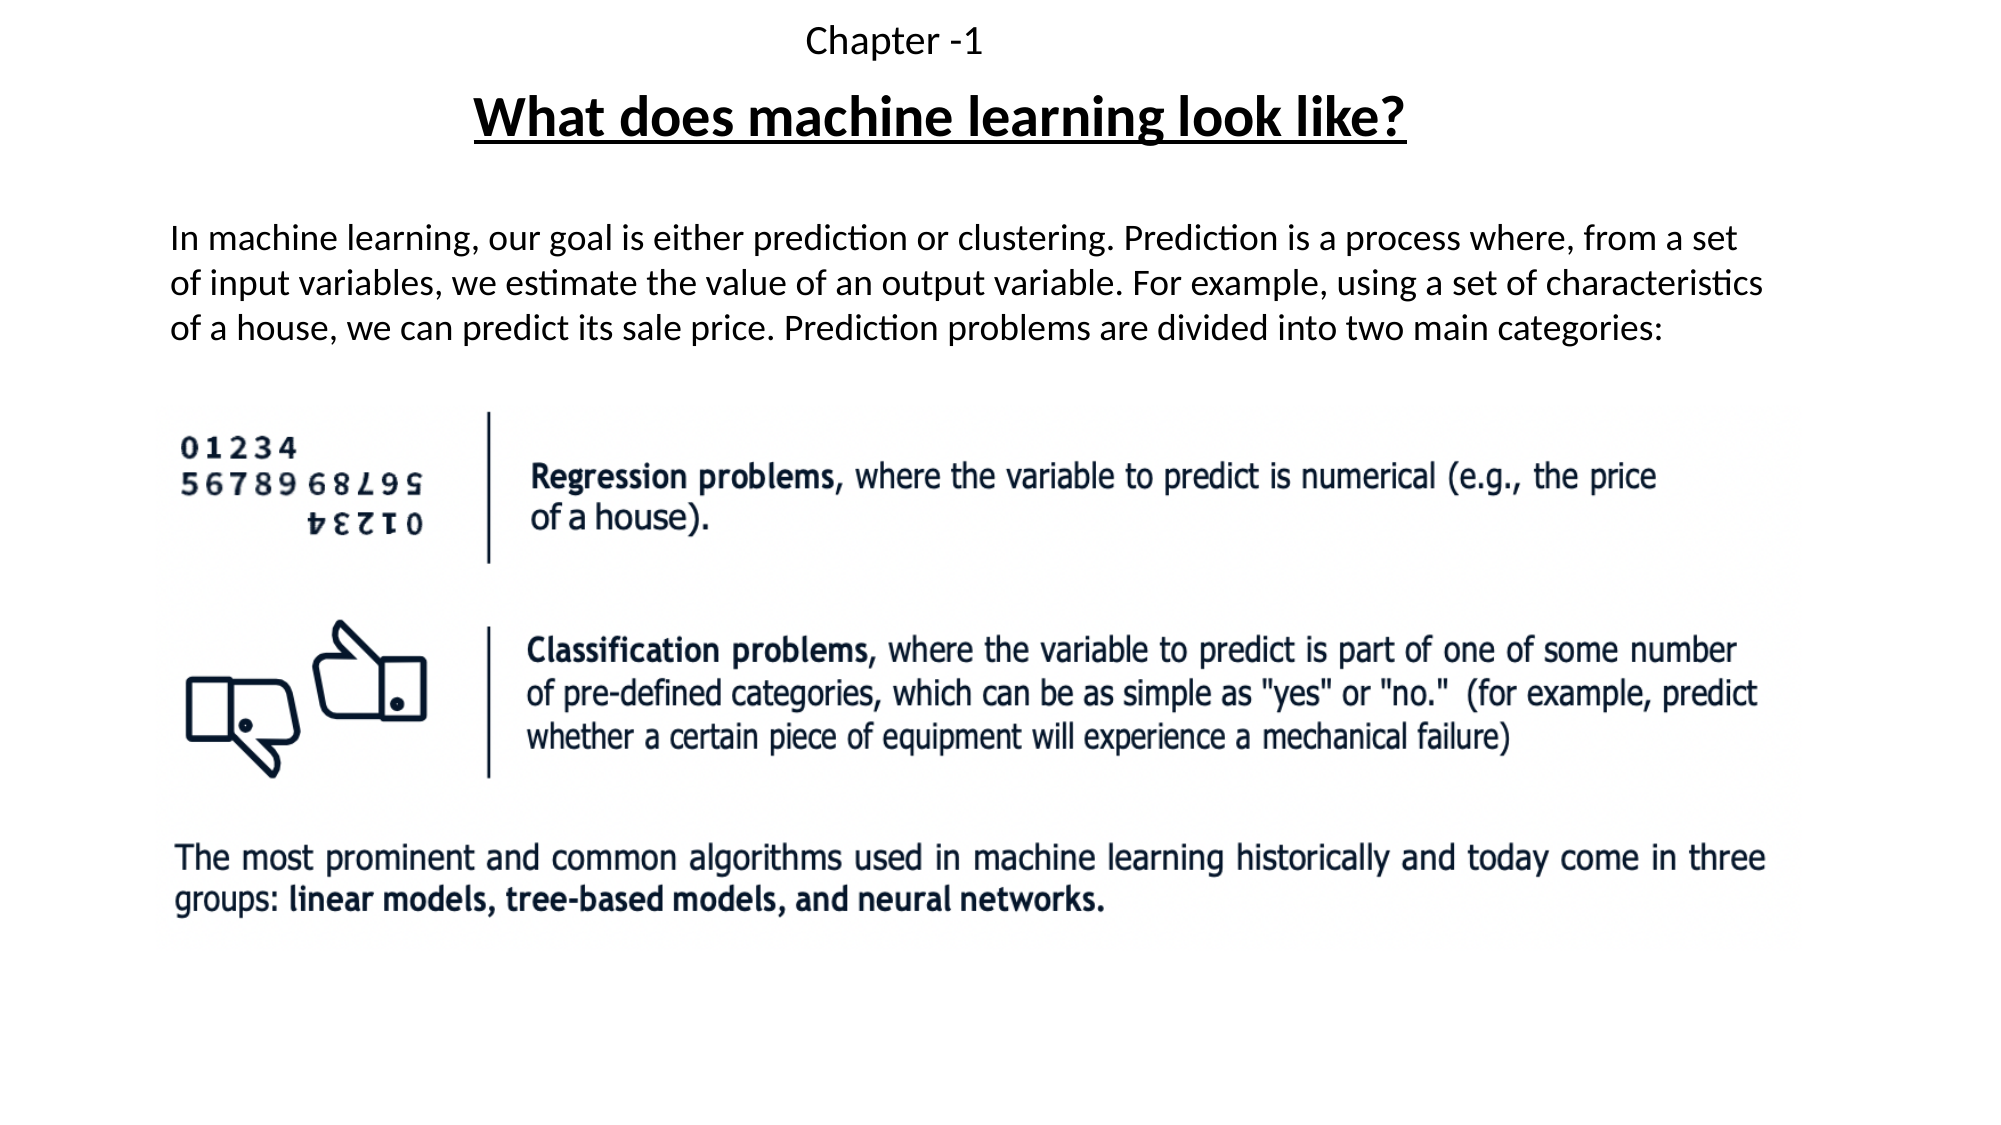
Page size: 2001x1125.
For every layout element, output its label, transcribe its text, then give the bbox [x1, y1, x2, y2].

text_box In machine learning, our goal is either prediction or clustering. Prediction is a process where, from a set of input variables, we estimate the value of an output variable. For example, using a set of characteristics of a house, we can predict its sale price. Prediction problems are divided into two main categories: [155, 205, 1789, 356]
text_box Chapter -1 [790, 5, 999, 70]
picture [155, 405, 1802, 951]
text_box What does machine learning look like? [458, 70, 1490, 156]
